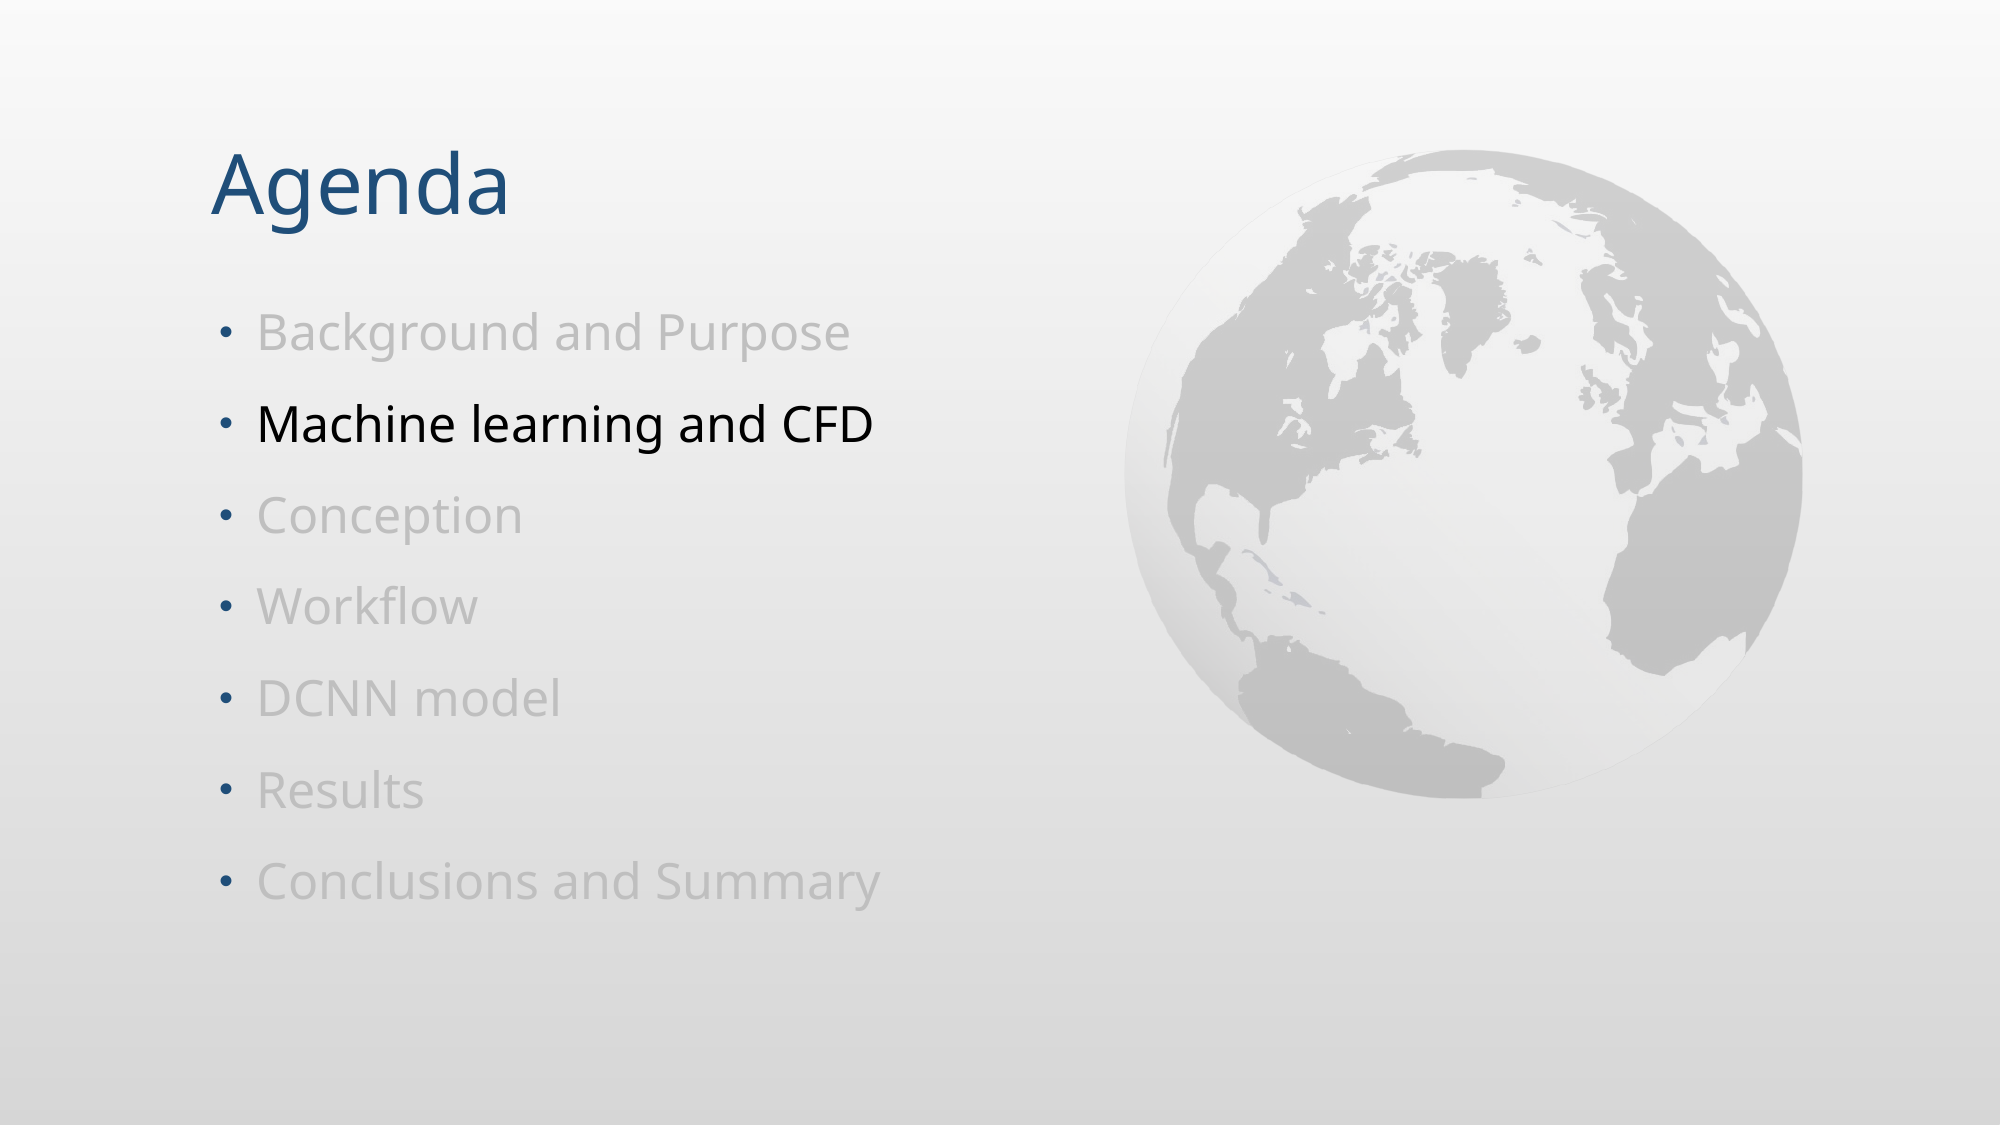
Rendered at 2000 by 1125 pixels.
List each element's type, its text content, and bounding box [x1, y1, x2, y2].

list Background and Purpose Machine learning and CFD Conception Workflow DCNN model Results Conclusions and Summary [196, 299, 1803, 1013]
title Agenda [196, 112, 1803, 263]
text_box [1123, 148, 1803, 799]
